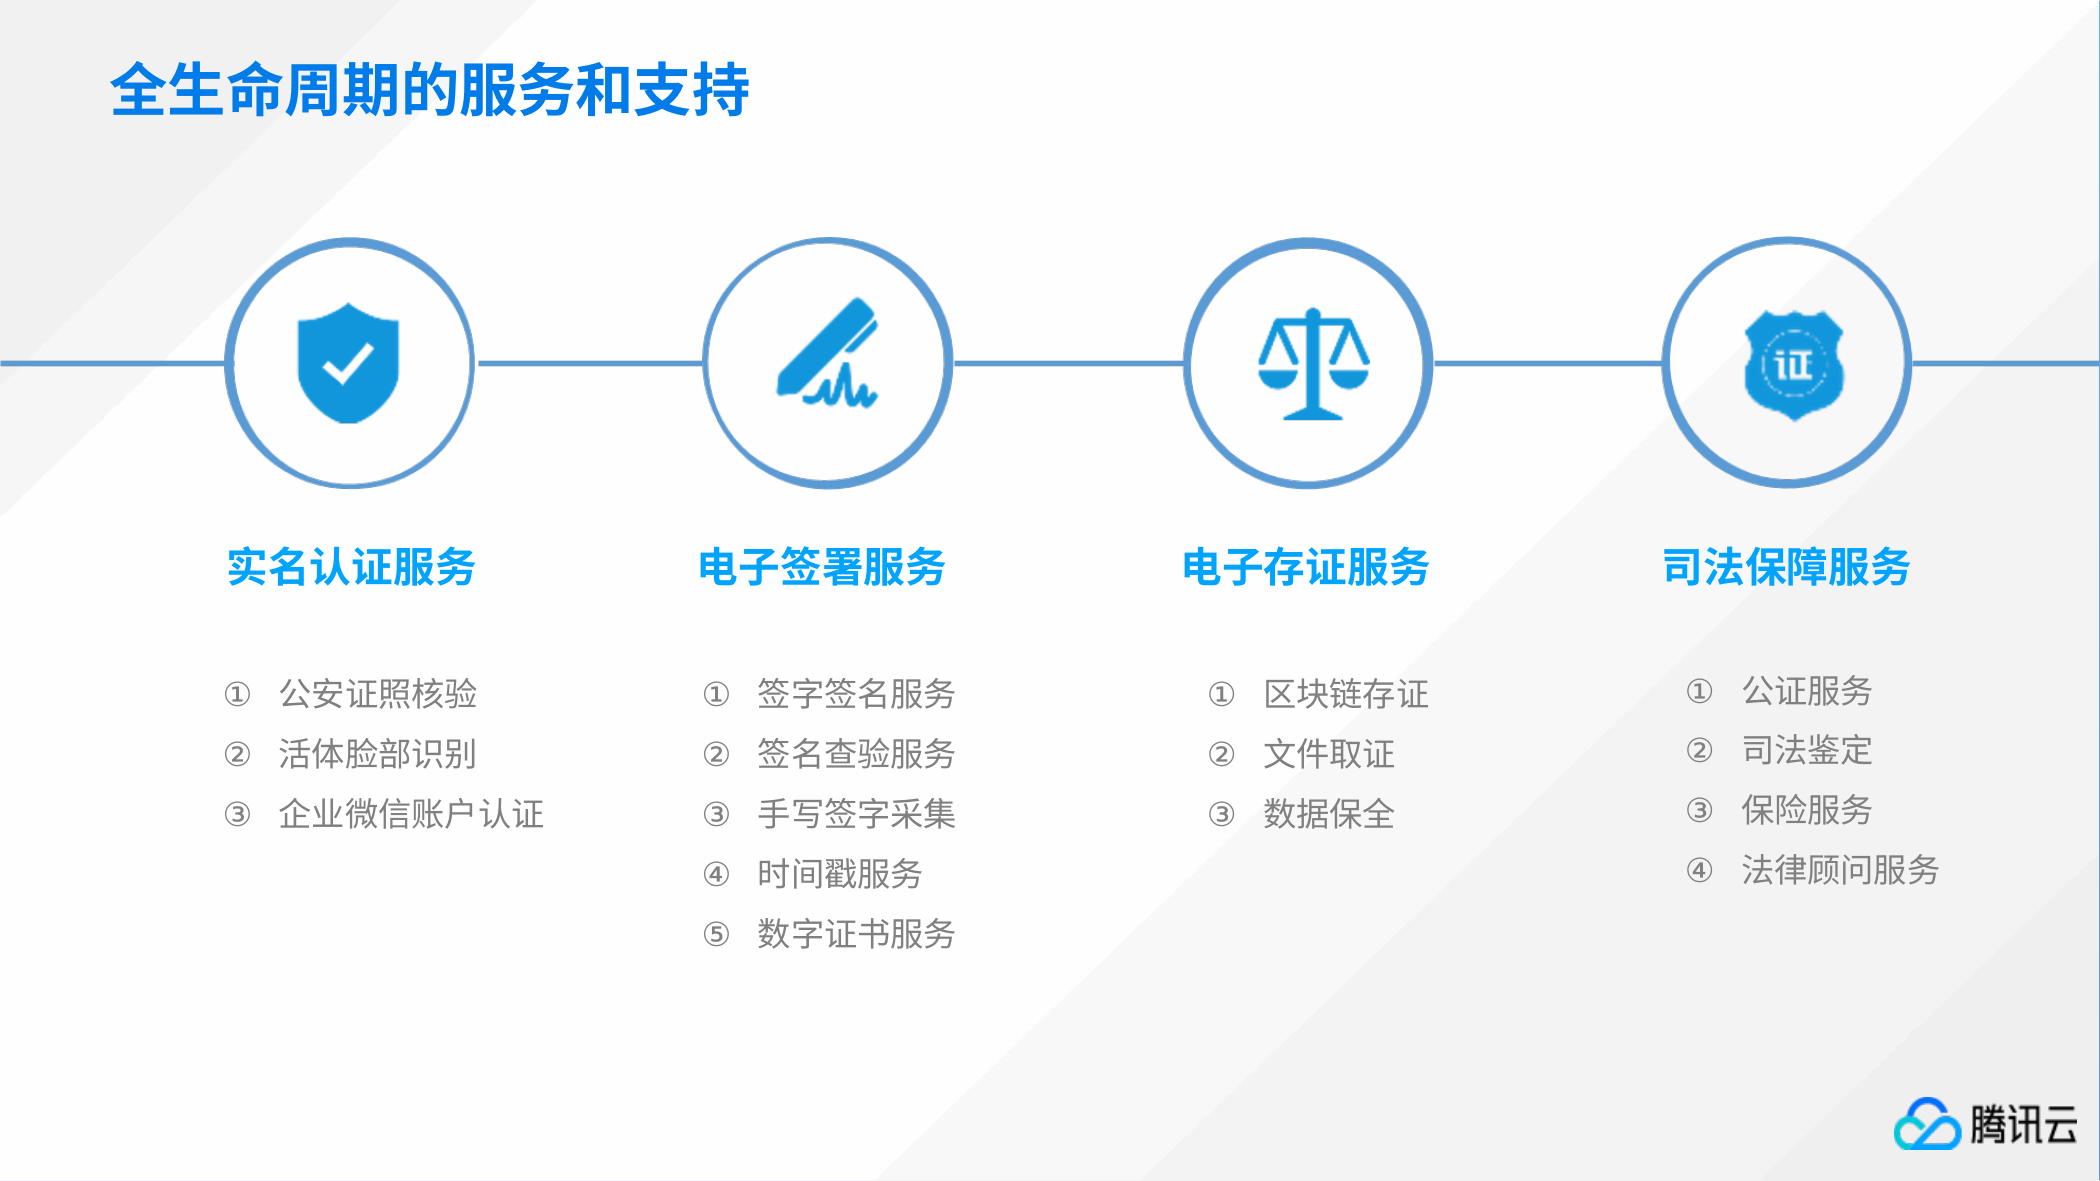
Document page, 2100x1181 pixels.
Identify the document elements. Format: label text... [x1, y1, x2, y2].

text_box 全生命周期的服务和支持 [93, 43, 1905, 142]
text_box 实名认证服务 [211, 533, 492, 598]
text_box 签字签名服务 签名查验服务 手写签字采集 时间戳服务 数字证书服务 [686, 646, 973, 961]
text_box 电子存证服务 [1165, 533, 1446, 598]
text_box 司法保障服务 [1646, 533, 1928, 598]
text_box 区块链存证 文件取证 数据保全 [1192, 646, 1445, 841]
text_box 电子签署服务 [682, 533, 963, 598]
text_box 公证服务 司法鉴定 保险服务 法律顾问服务 [1670, 642, 1956, 897]
picture [0, 0, 2100, 1181]
text_box 公安证照核验 活体脸部识别 企业微信账户认证 [207, 646, 604, 841]
